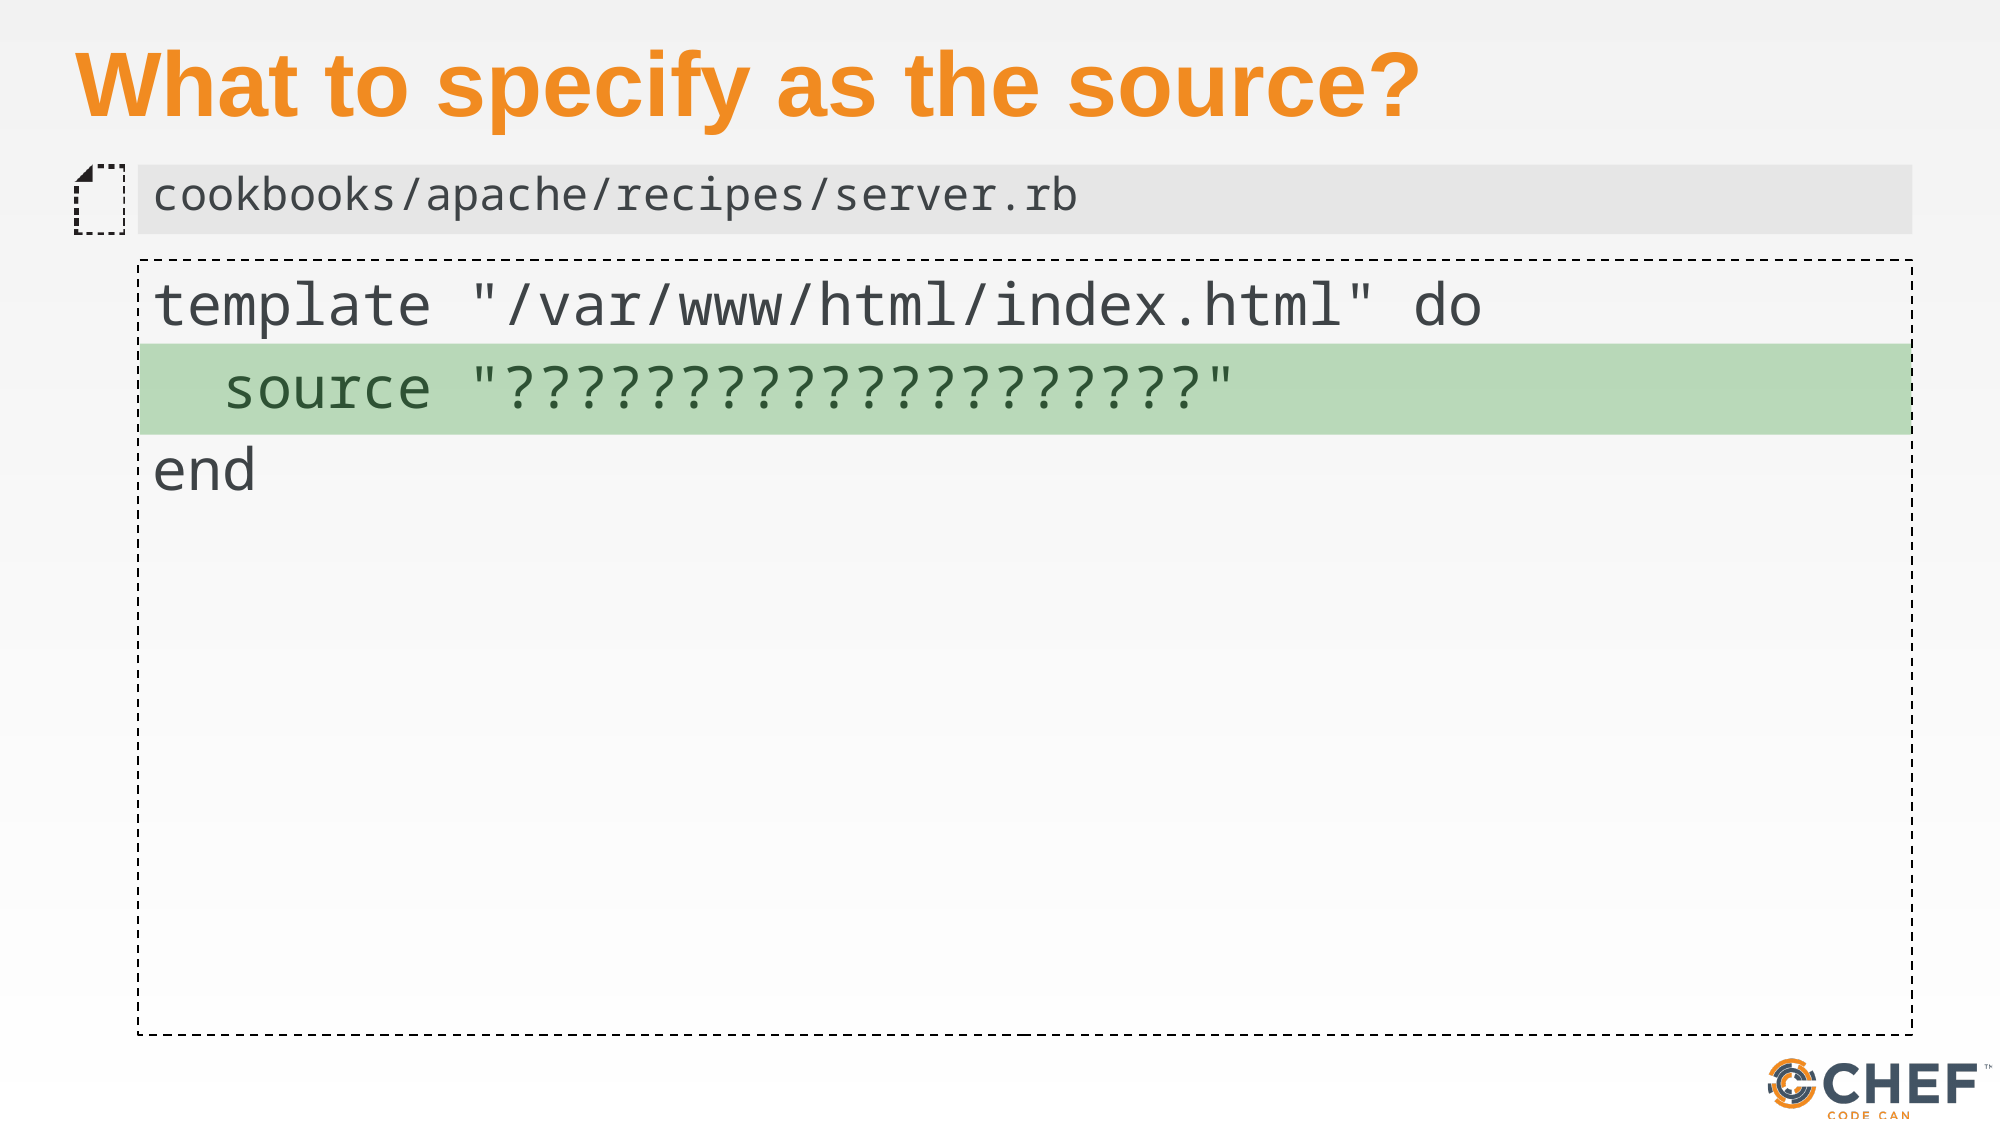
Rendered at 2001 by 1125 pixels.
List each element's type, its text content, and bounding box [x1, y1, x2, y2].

title What to specify as the source? [75, 37, 1913, 140]
list template "/var/www/html/index.html" do source "????????????????????" end [137, 259, 1913, 1036]
list cookbooks/apache/recipes/server.rb [137, 164, 1913, 235]
list [139, 343, 1912, 435]
